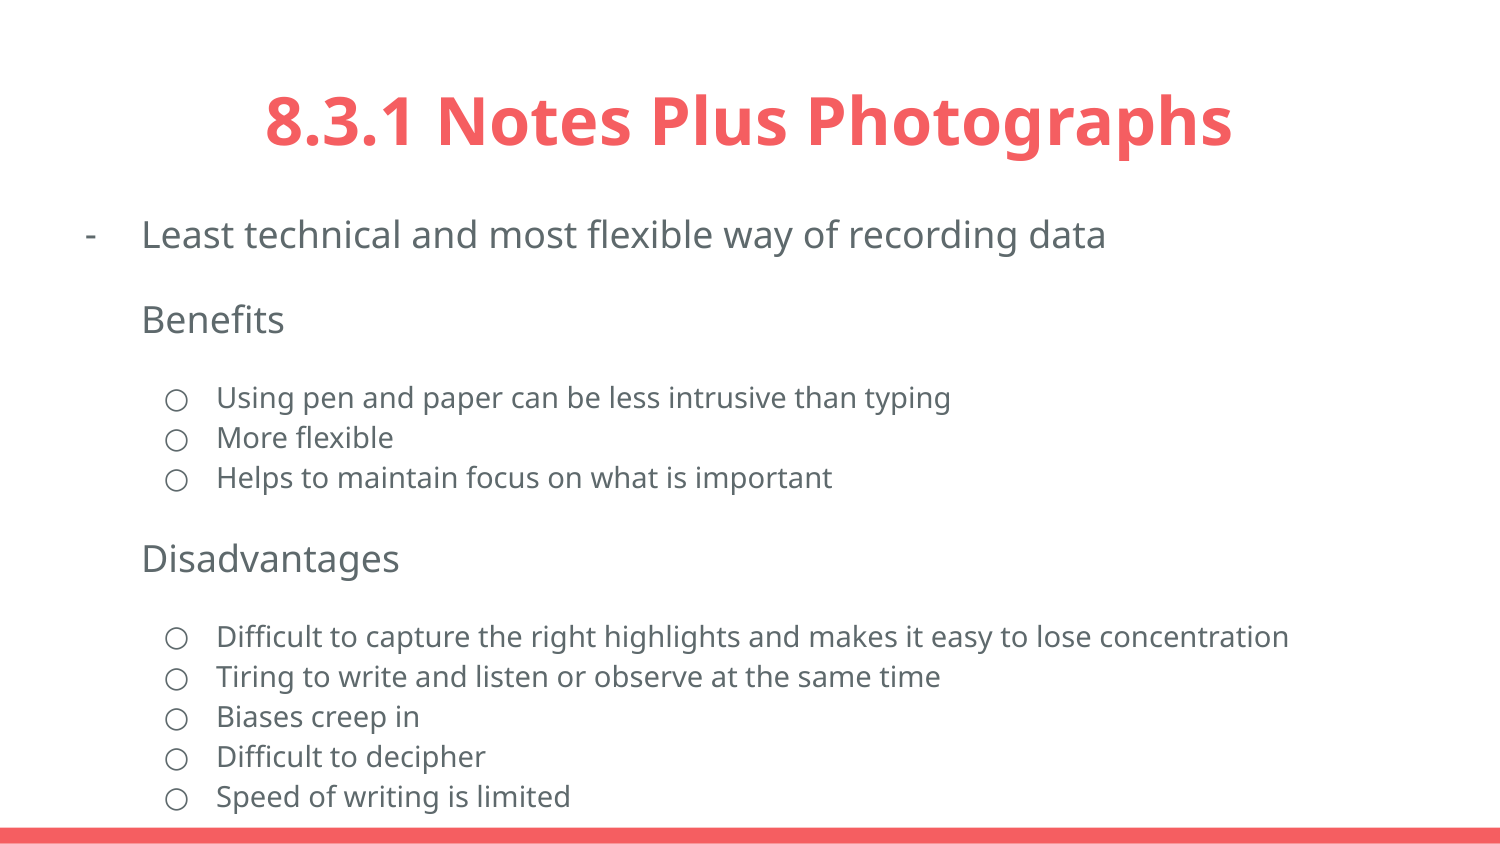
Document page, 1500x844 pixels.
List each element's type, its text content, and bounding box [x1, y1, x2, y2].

list Least technical and most flexible way of recording data Benefits Using pen and paper can be less intrusive than typing More flexible Helps to maintain focus on what is important Disadvantages Difficult to capture the right highlights and makes it easy to lose concentration Tiring to write and listen or observe at the same time Biases creep in Difficult to decipher Speed of writing is limited [51, 189, 1449, 750]
title 8.3.1 Notes Plus Photographs [51, 64, 1449, 167]
